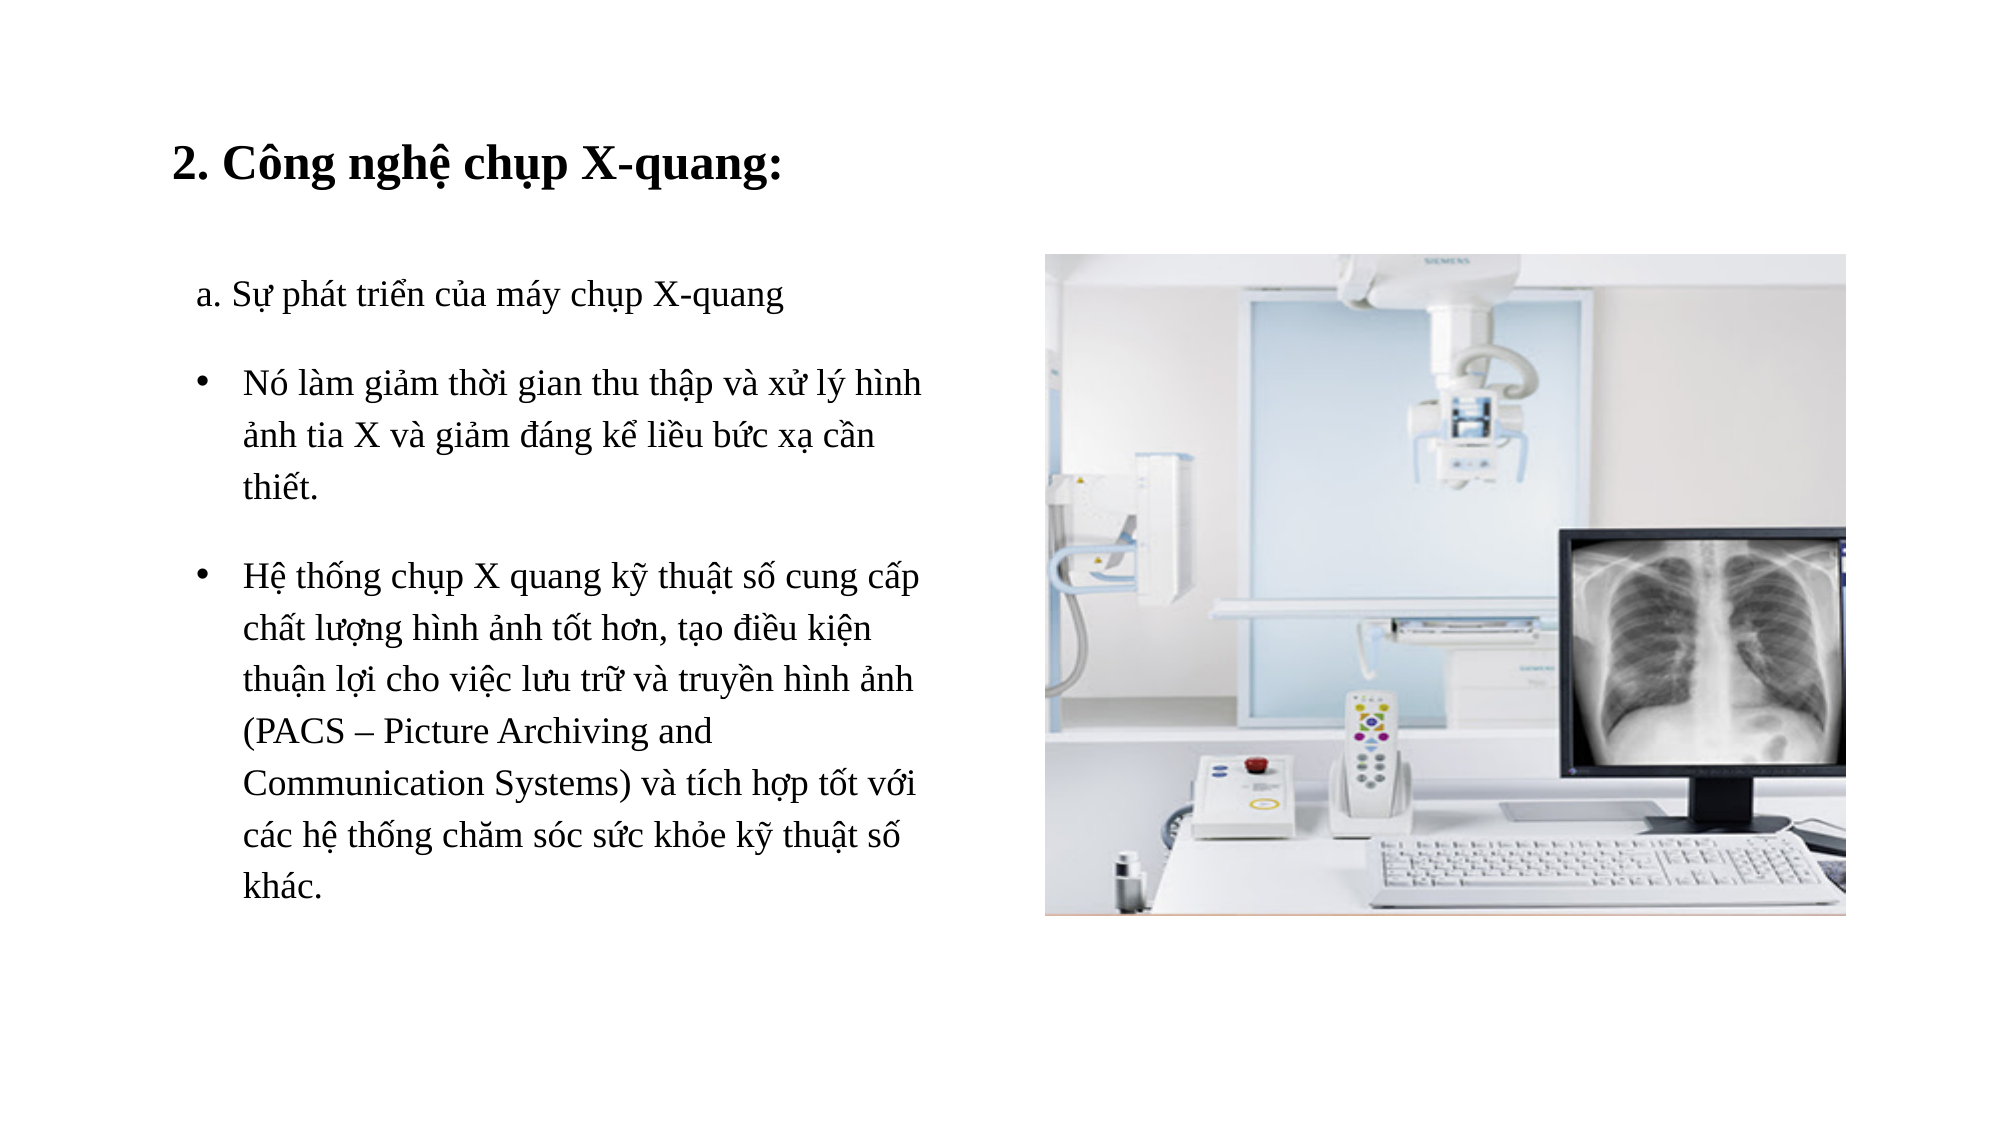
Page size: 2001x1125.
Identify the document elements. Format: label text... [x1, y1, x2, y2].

title 2. Công nghệ chụp X-quang: [156, 144, 1657, 198]
picture [1045, 254, 1846, 916]
subtitle a. Sự phát triển của máy chụp X-quang Nó làm giảm thời gian thu thập và xử lý hình ảnh tia X và giảm đáng kể liều bức xạ cần thiết. Hệ thống chụp X quang kỹ thuật số cung cấp chất lượng hình ảnh tốt hơn, tạo điều kiện thuận lợi cho việc lưu trữ và truyền hình ảnh (PACS – Picture Archiving and Communication Systems) và tích hợp tốt với các hệ thống chăm sóc sức khỏe kỹ thuật số khác. [181, 254, 955, 1042]
